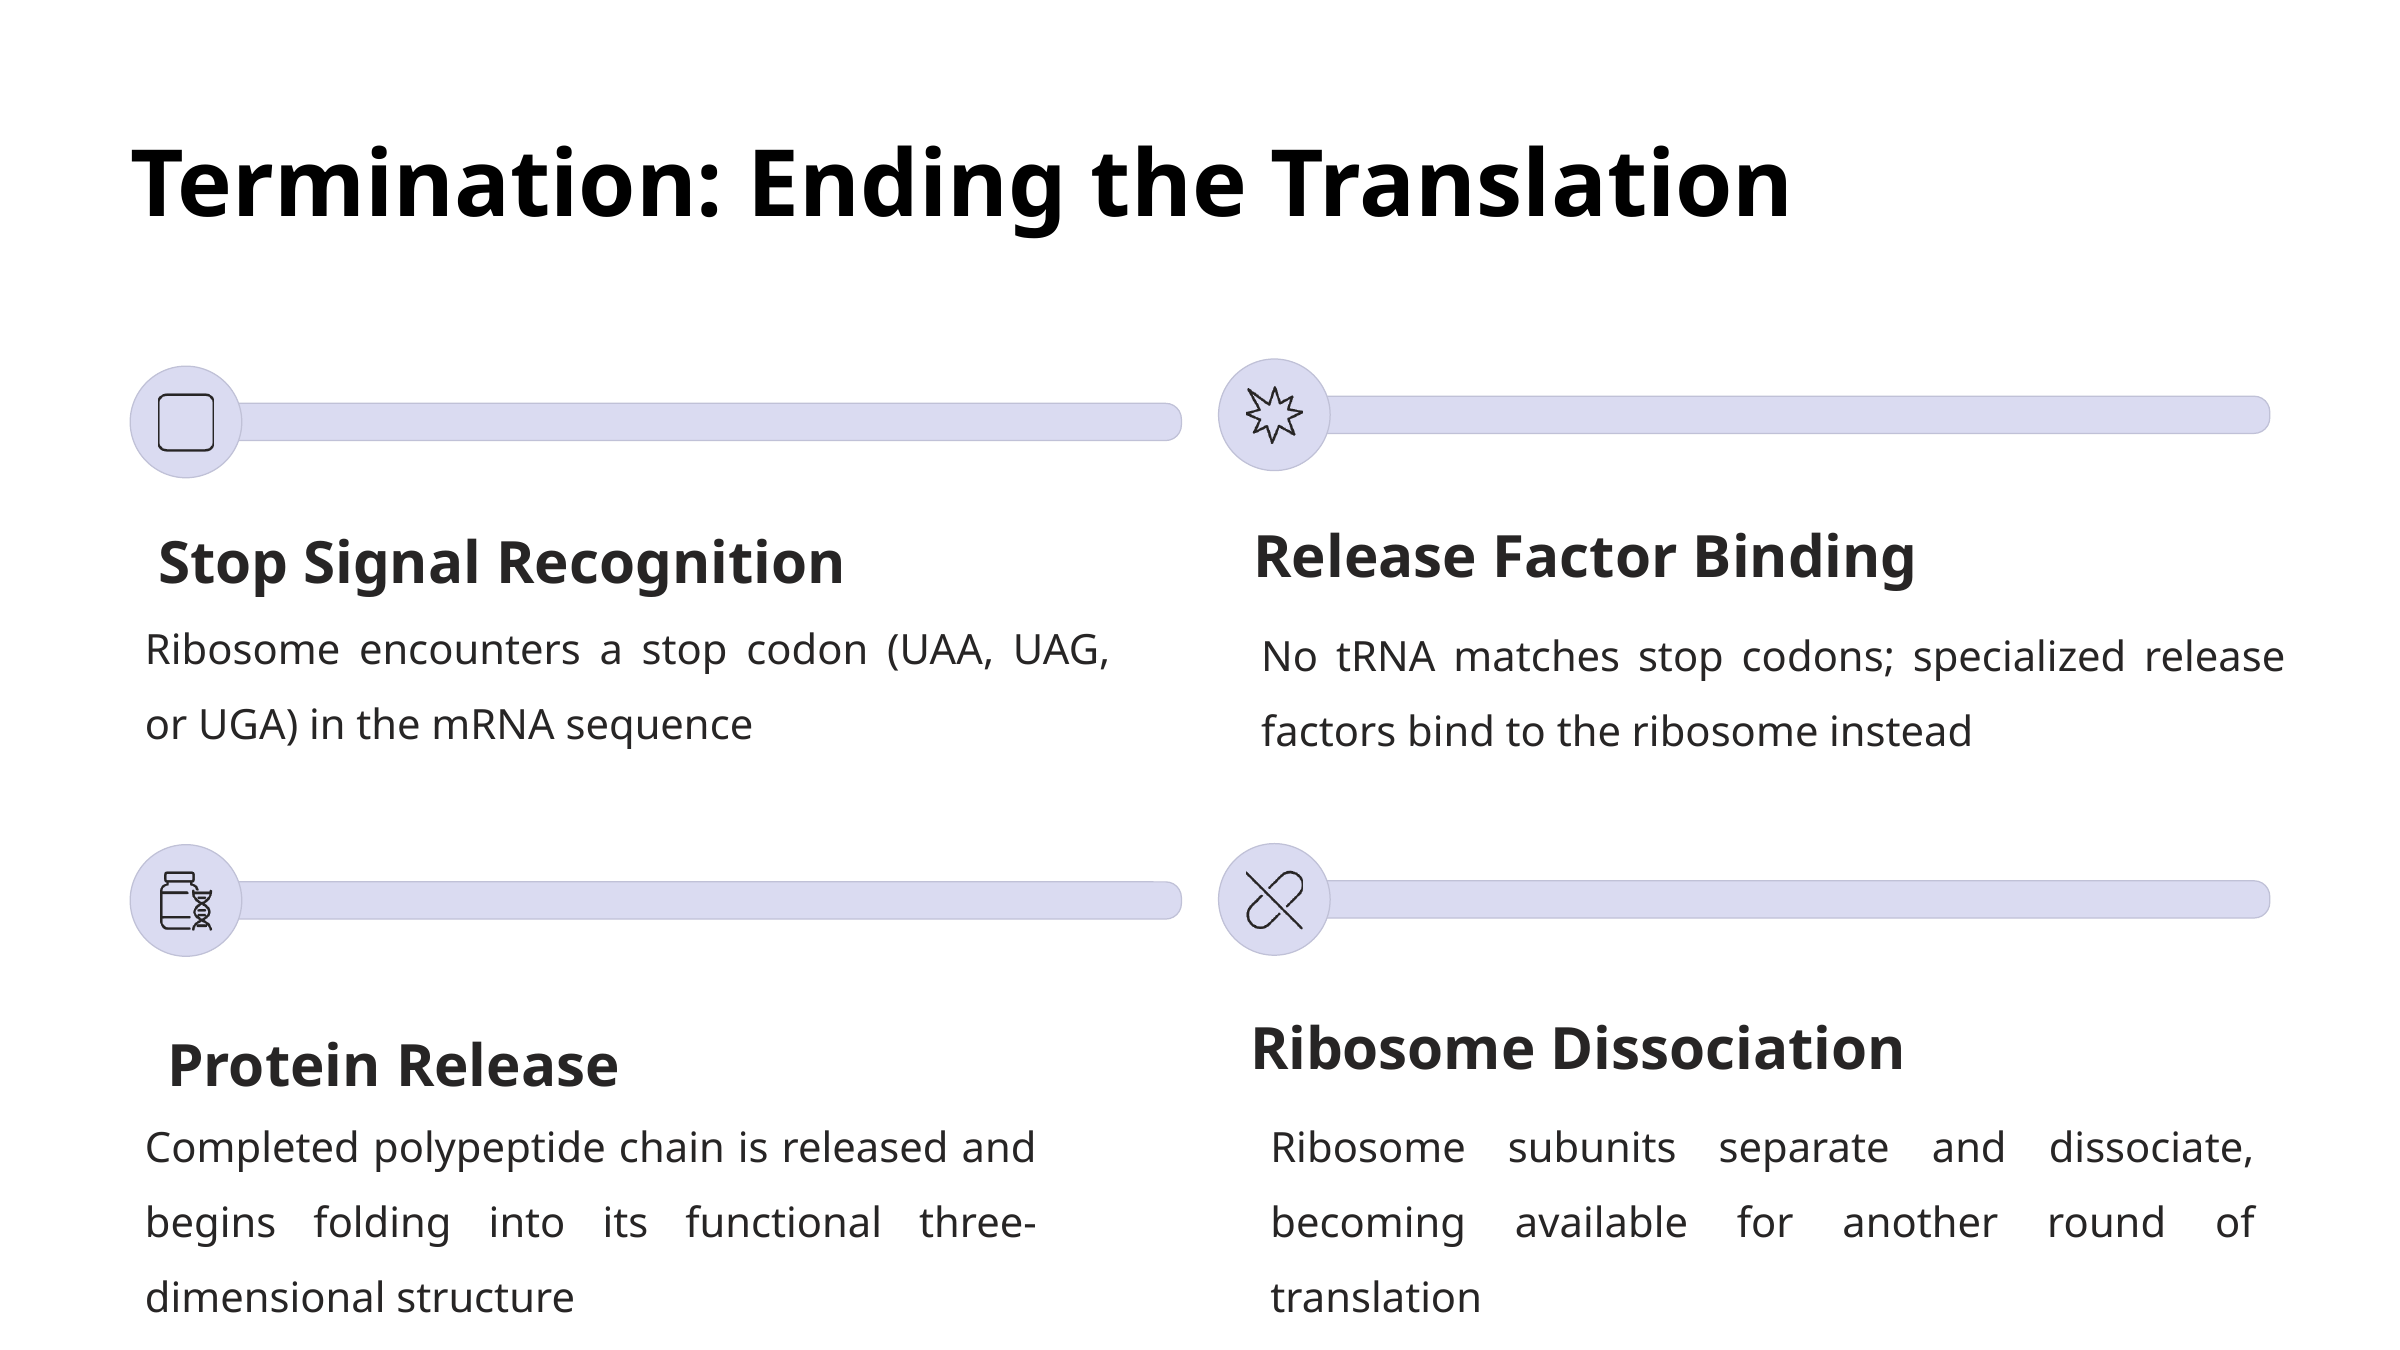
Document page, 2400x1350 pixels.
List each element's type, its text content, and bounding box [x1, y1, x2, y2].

picture [1246, 379, 1303, 450]
text_box Completed polypeptide chain is released and begins folding into its functional three-dimensional structure [130, 1088, 1052, 1329]
text_box [1327, 880, 2270, 919]
picture [158, 865, 214, 936]
text_box [1218, 358, 1331, 471]
text_box Ribosome encounters a stop codon (UAA, UAG, or UGA) in the mRNA sequence [130, 590, 1126, 756]
text_box [1218, 843, 1331, 956]
text_box [130, 844, 242, 957]
text_box No tRNA matches stop codons; specialized release factors bind to the ribosome instead [1246, 597, 2301, 763]
text_box Protein Release [167, 993, 633, 1052]
text_box [239, 403, 1182, 441]
text_box Termination: Ending the Translation [130, 119, 1746, 236]
text_box Stop Signal Recognition [158, 490, 698, 549]
text_box Ribosome Dissociation [1250, 976, 1768, 1035]
picture [158, 387, 214, 457]
text_box Release Factor Binding [1253, 484, 1772, 543]
picture [1246, 864, 1303, 935]
text_box [1328, 396, 2270, 434]
text_box [239, 881, 1182, 920]
text_box Ribosome subunits separate and dissociate, becoming available for another round of translation [1255, 1088, 2270, 1329]
text_box [130, 366, 242, 478]
